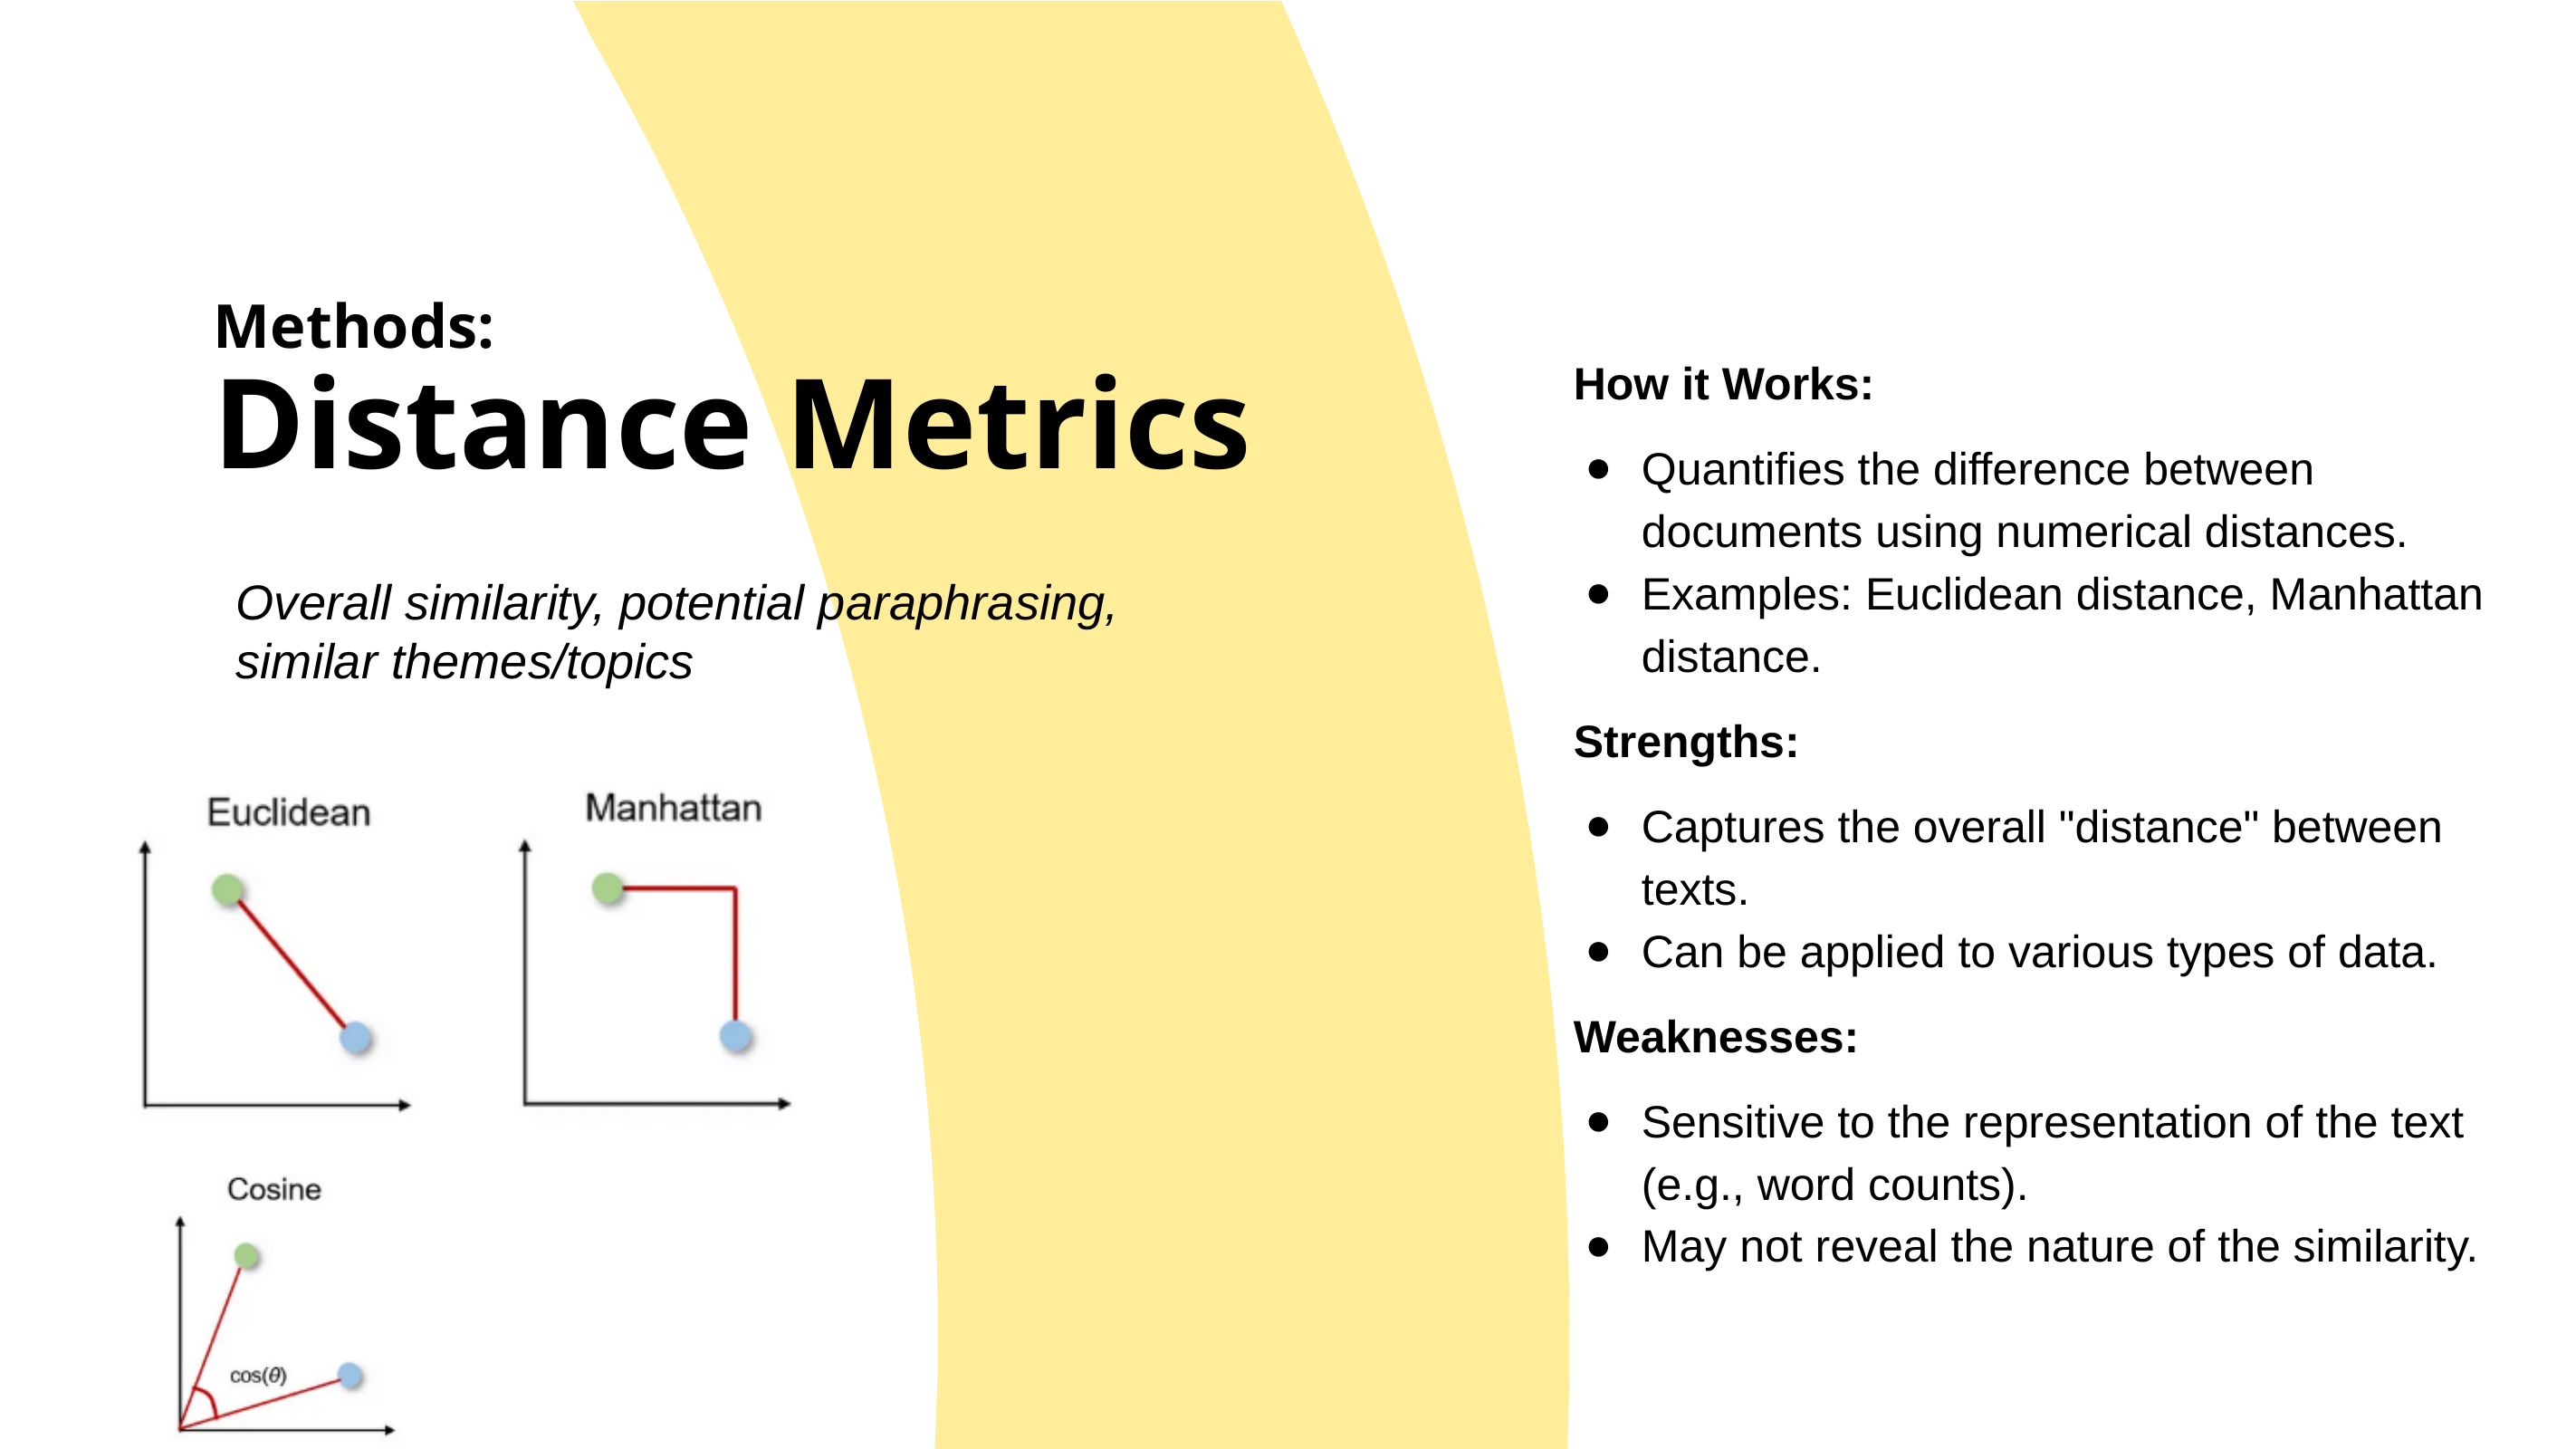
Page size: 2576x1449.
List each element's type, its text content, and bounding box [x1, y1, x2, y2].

text_box Overall similarity, potential paraphrasing, similar themes/topics [223, 557, 1271, 984]
text_box How it Works: Quantifies the difference between documents using numerical distances. Examples: Euclidean distance, Manhattan distance. Strengths: Captures the overall "distance" between texts. Can be applied to various types of data. Weaknesses: Sensitive to the representation of the text (e.g., word counts). May not reveal the nature of the similarity. [1560, 207, 2547, 1417]
picture [87, 712, 848, 1449]
title Methods: Distance Metrics [199, 289, 1462, 548]
